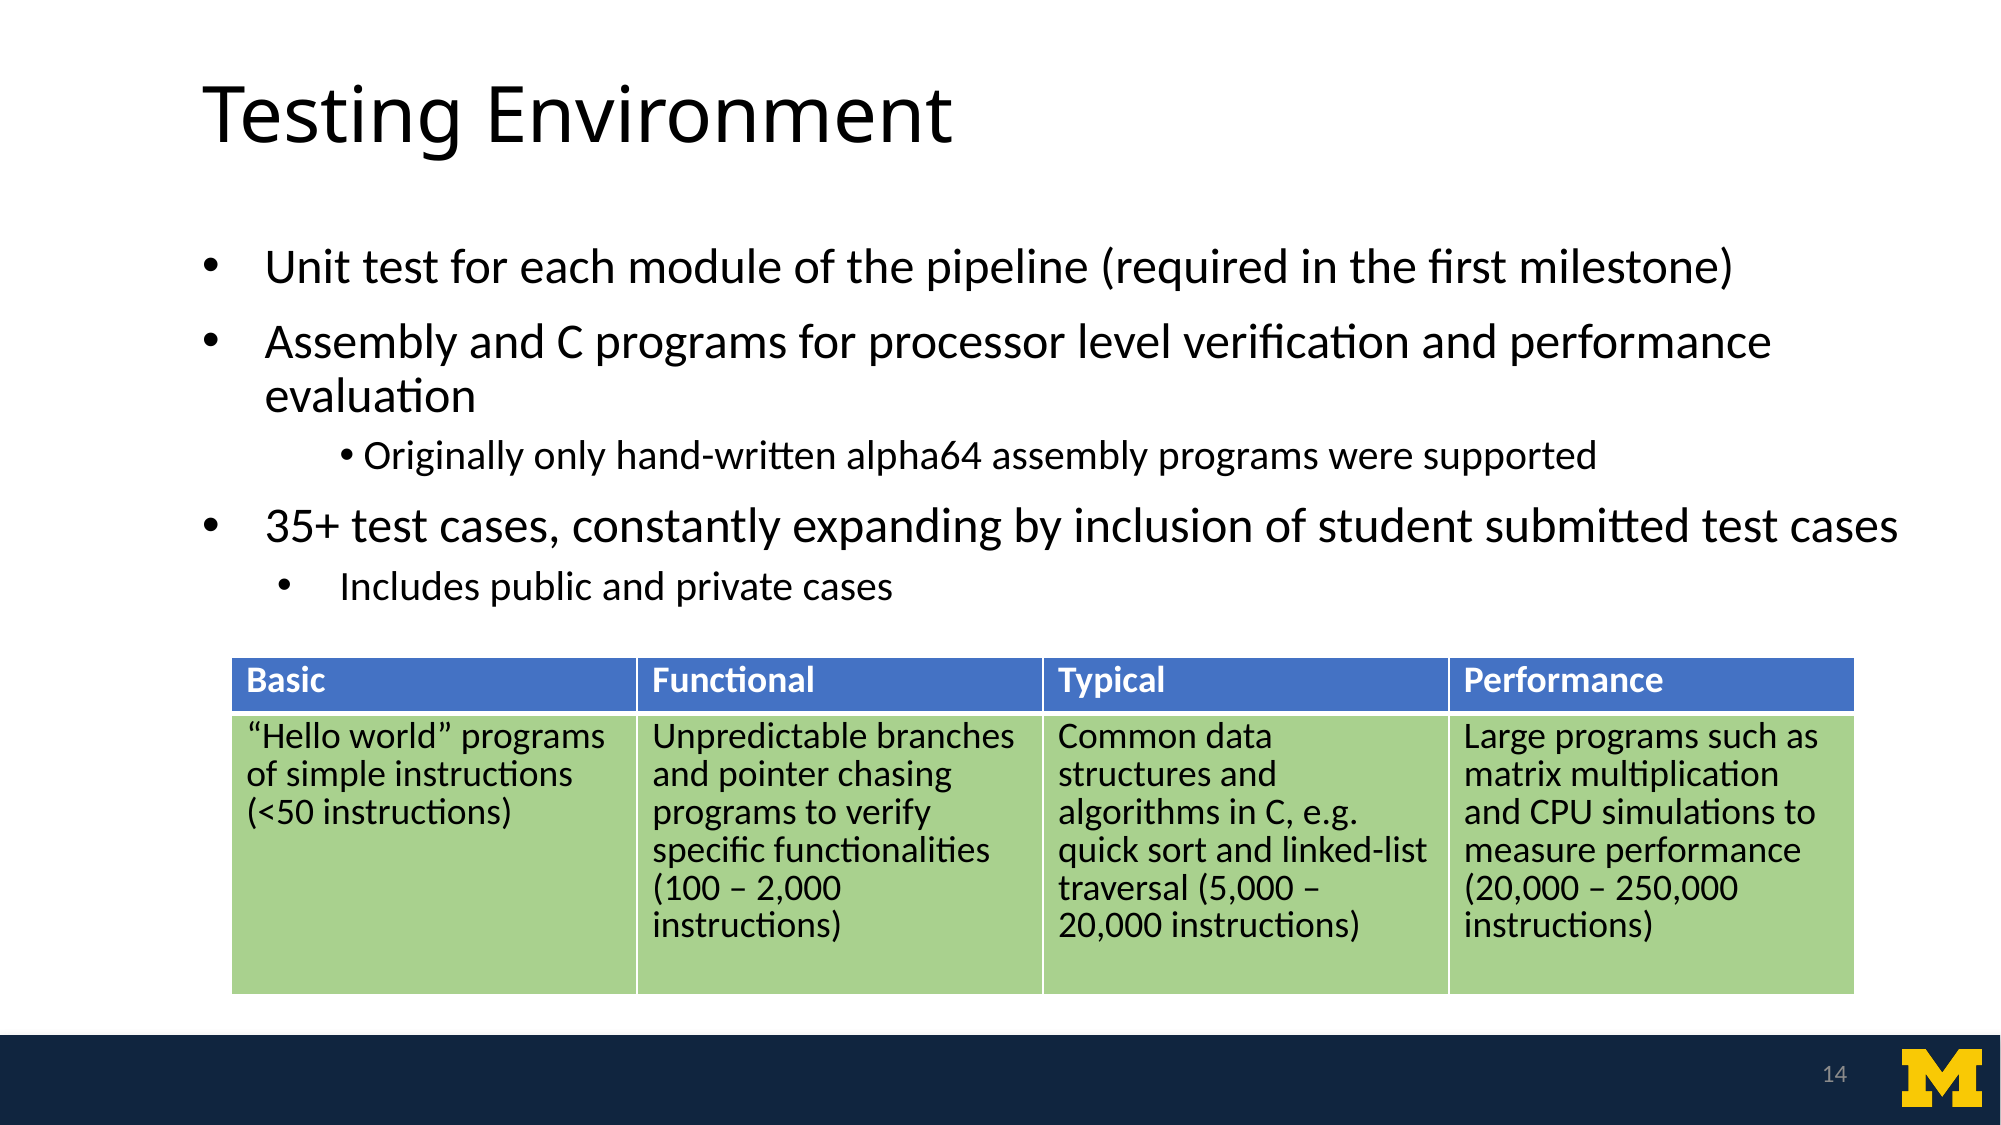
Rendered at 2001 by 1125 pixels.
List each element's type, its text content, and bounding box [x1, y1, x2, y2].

table_header Performance [1450, 658, 1854, 711]
table_cell Large programs such as matrix multiplication and CPU simulations to measure performance (20,000 – 250,000 instructions) [1450, 716, 1854, 994]
table_cell Common data structures and algorithms in C, e.g. quick sort and linked-list traversal (5,000 – 20,000 instructions) [1044, 716, 1448, 994]
picture [1902, 1049, 1982, 1107]
title Testing Environment [182, 53, 1940, 179]
subtitle Unit test for each module of the pipeline (required in the first milestone) Assembly and C programs for processor level verification and performance evaluation Originally only hand-written alpha64 assembly programs were supported 35+ test cases, constantly expanding by inclusion of student submitted test cases Includes public and private cases [182, 220, 1940, 908]
slide_number 14 [1412, 1042, 1863, 1103]
table_cell Unpredictable branches and pointer chasing programs to verify specific functionalities (100 – 2,000 instructions) [638, 716, 1042, 994]
table_header Functional [638, 658, 1042, 711]
table_cell “Hello world” programs of simple instructions (<50 instructions) [232, 716, 636, 994]
table_header Typical [1044, 658, 1448, 711]
table_header Basic [232, 658, 636, 711]
